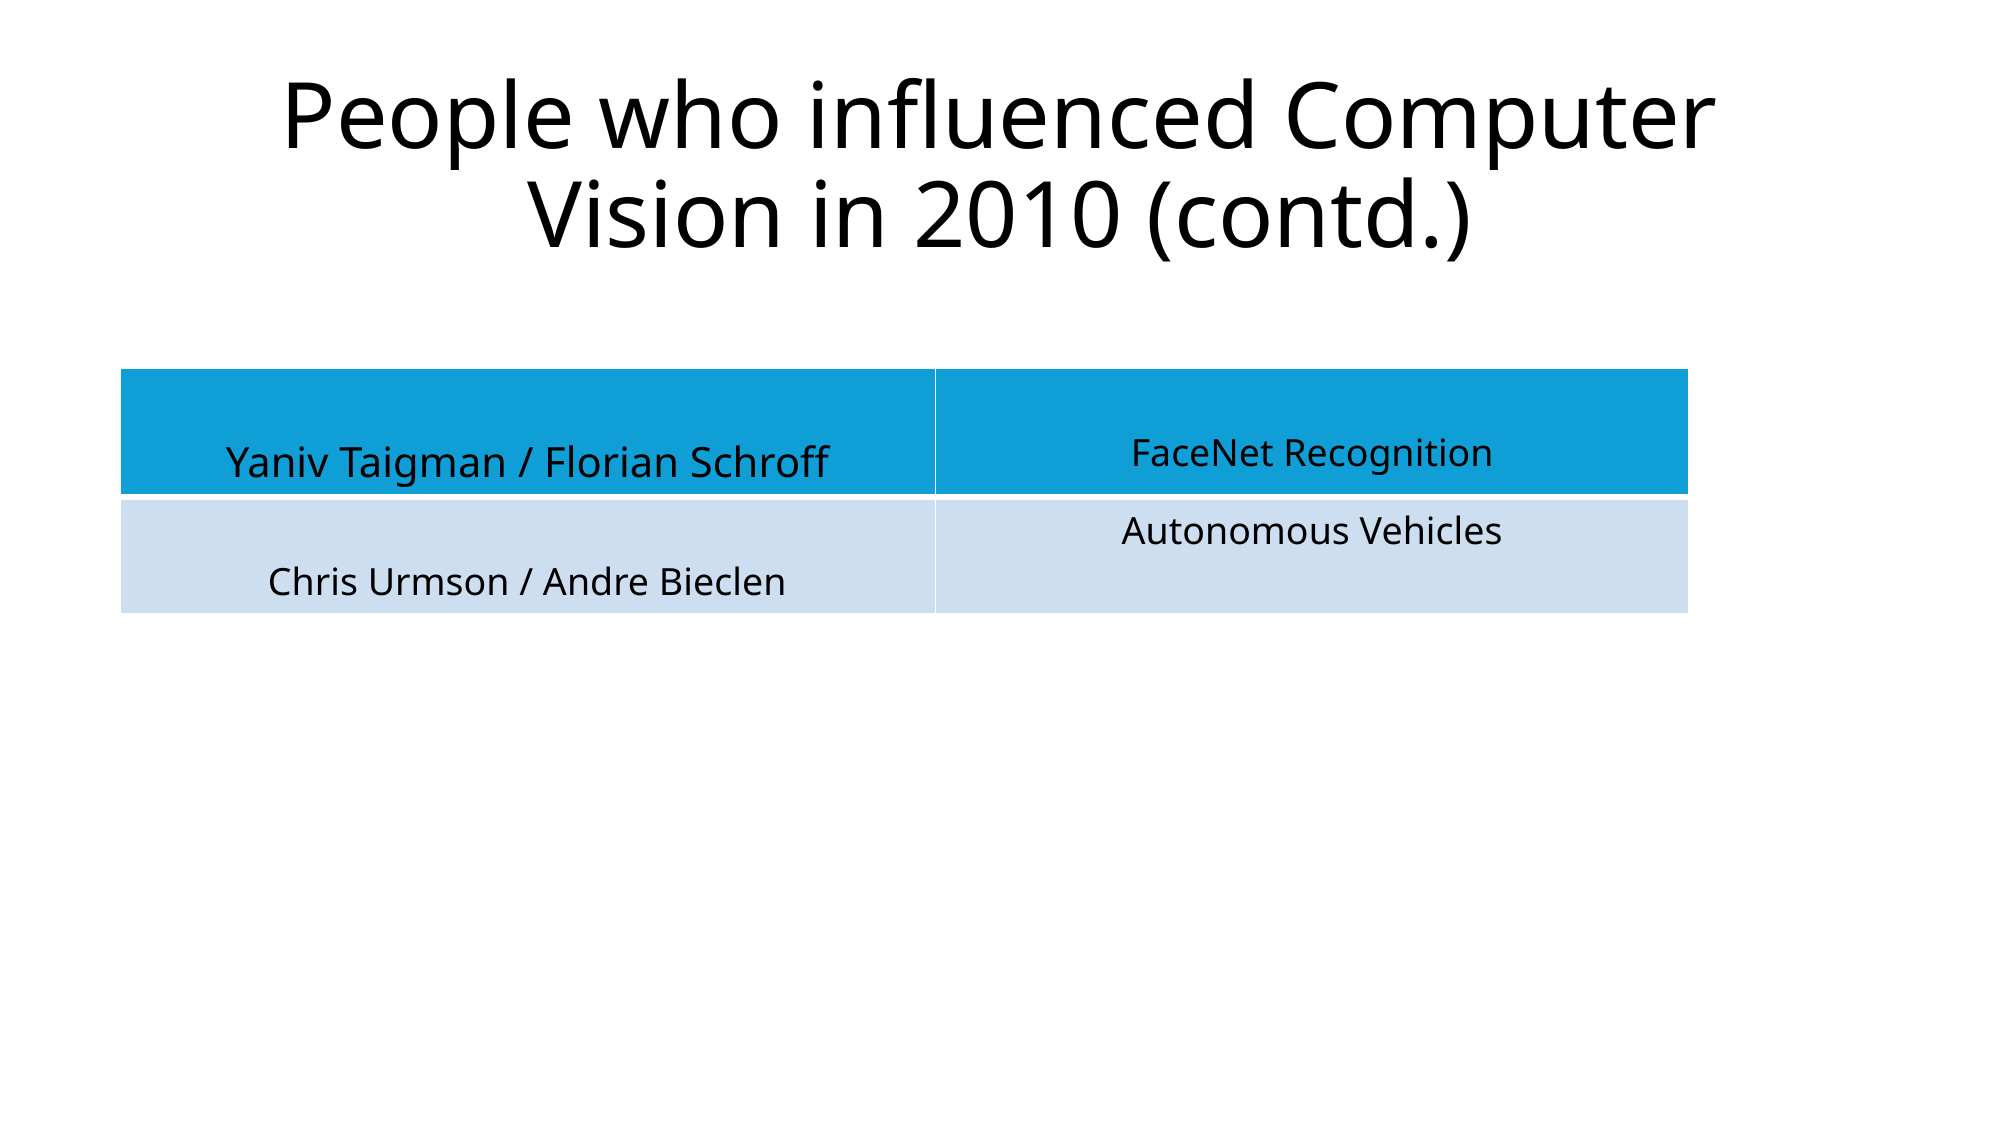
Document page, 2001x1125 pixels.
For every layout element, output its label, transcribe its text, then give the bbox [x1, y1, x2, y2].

table_header FaceNet Recognition [936, 369, 1688, 494]
table_cell Autonomous Vehicles [936, 500, 1688, 613]
title People who influenced Computer Vision in 2010 (contd.) [137, 59, 1863, 278]
table_header Yaniv Taigman / Florian Schroff [121, 369, 935, 494]
table_cell Chris Urmson / Andre Bieclen [121, 500, 935, 613]
